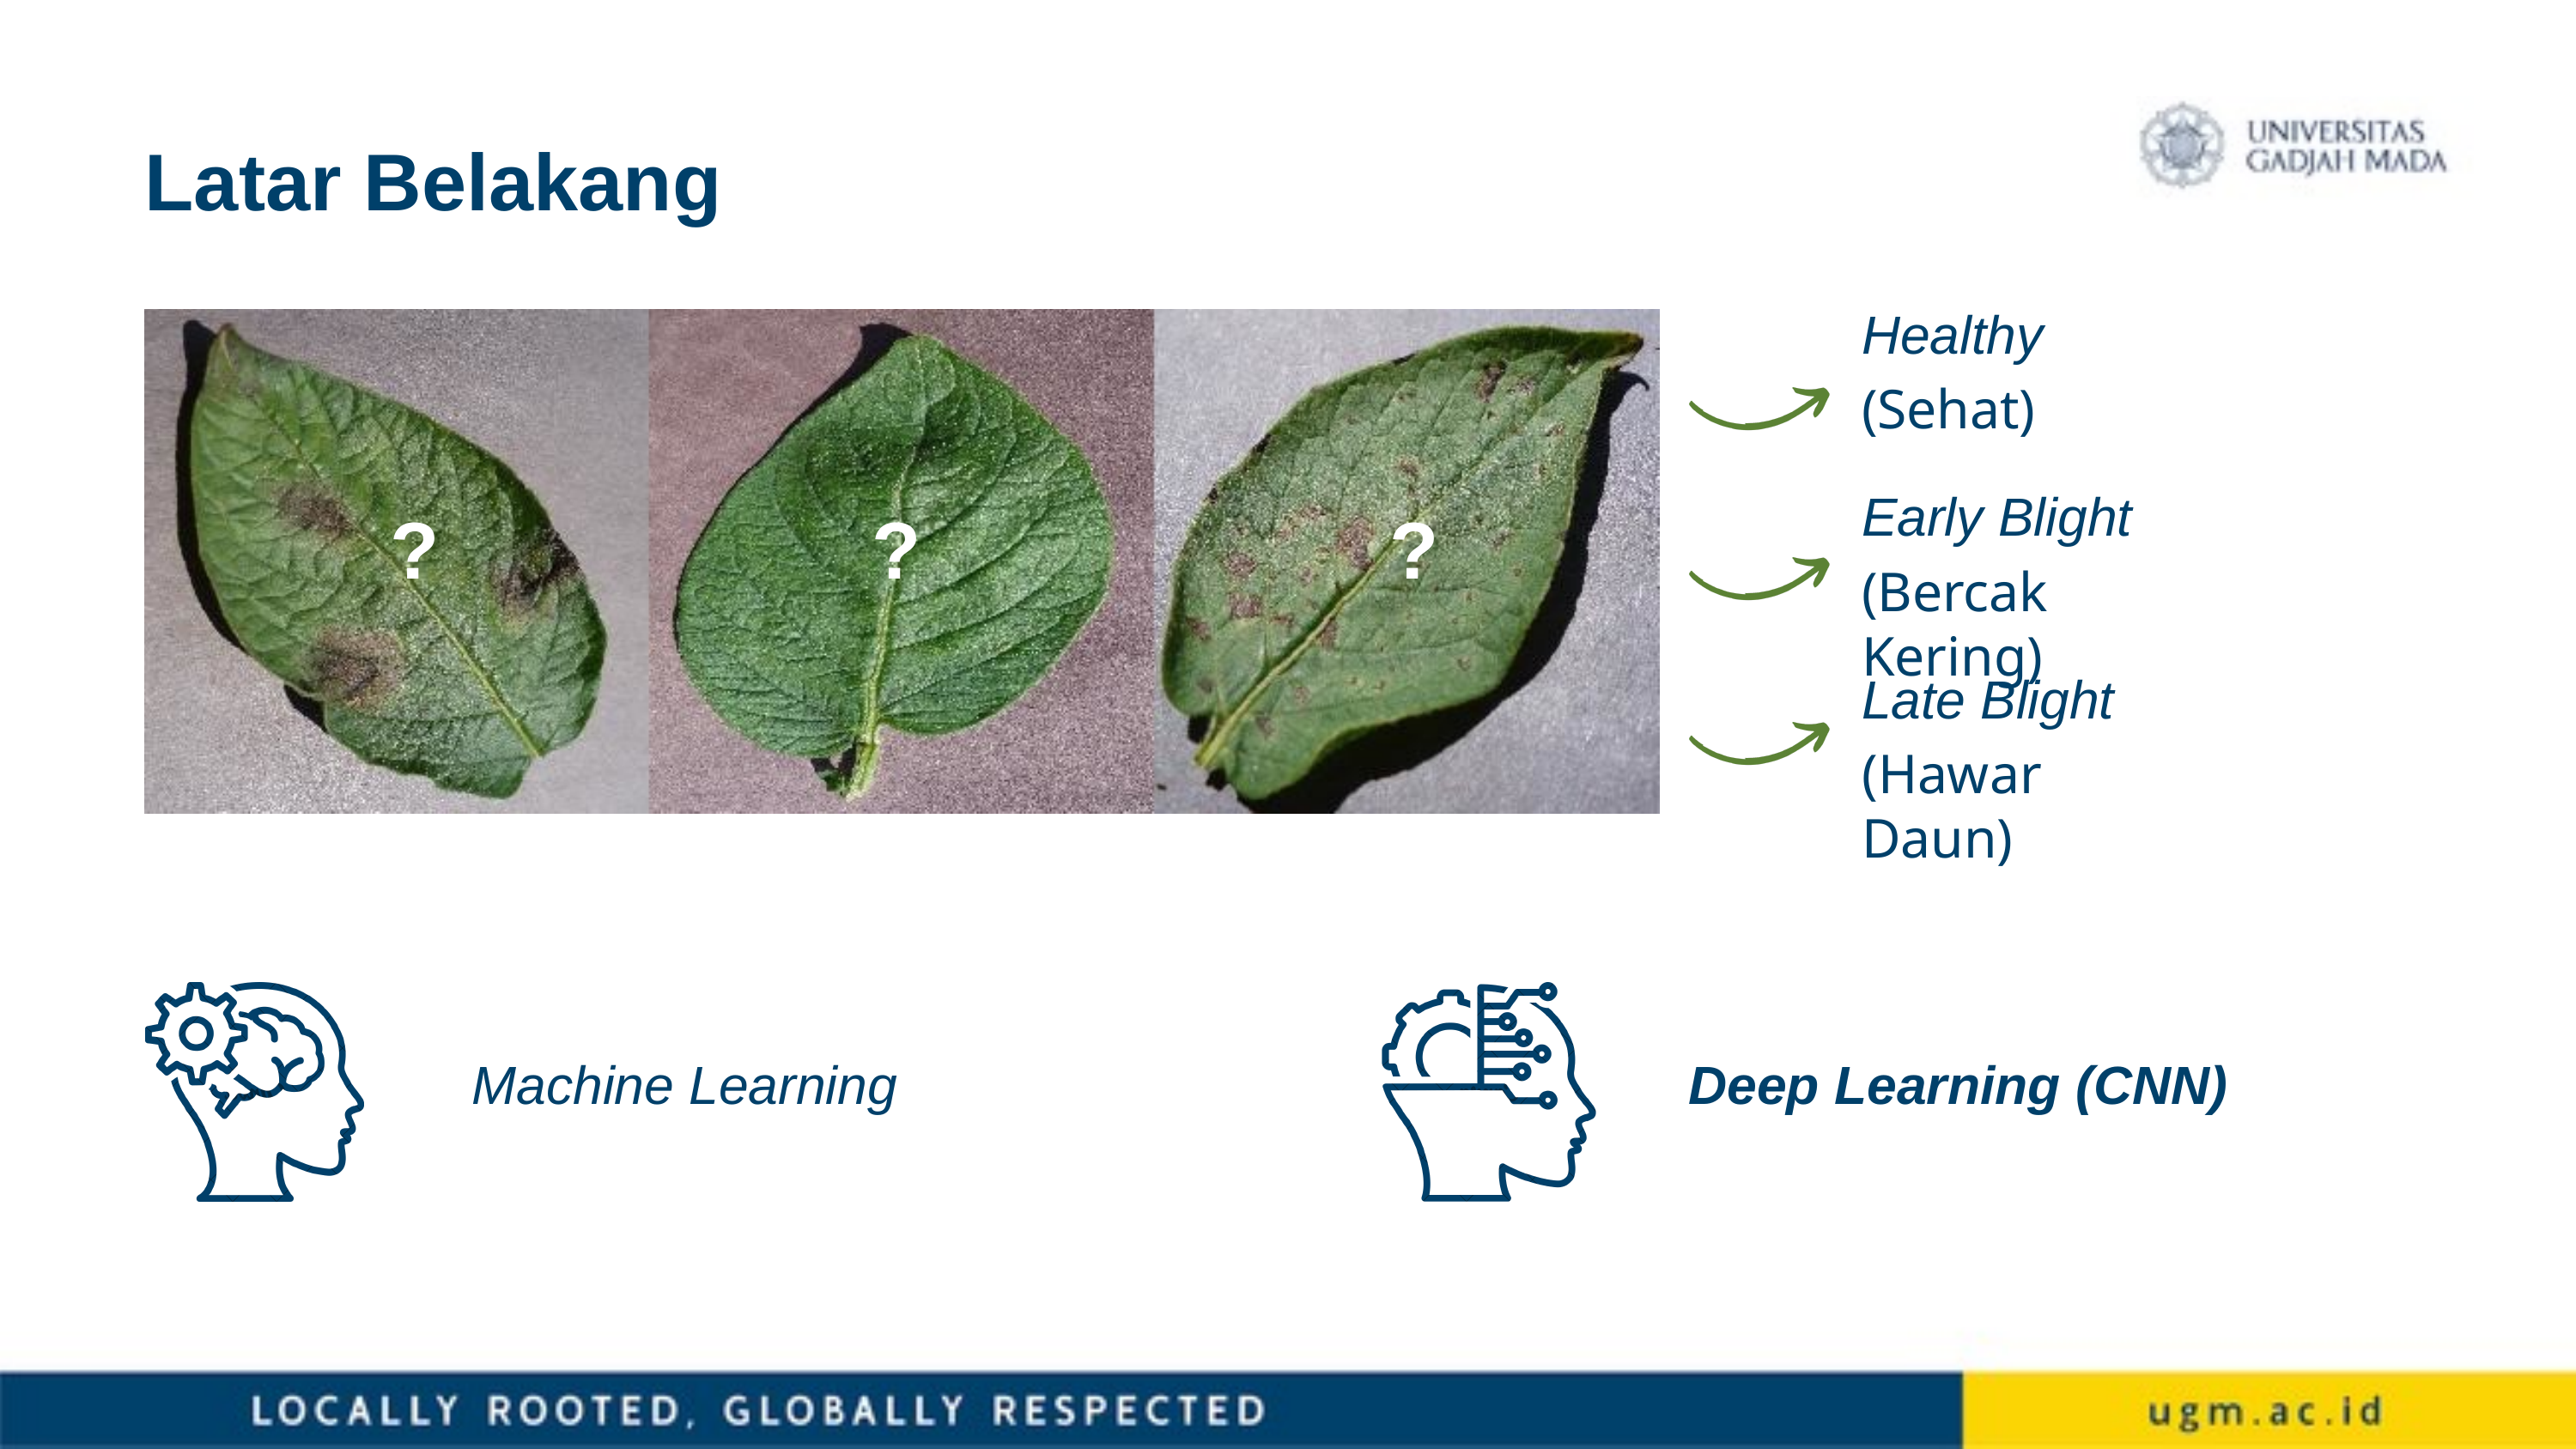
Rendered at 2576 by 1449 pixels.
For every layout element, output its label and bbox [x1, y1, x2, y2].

text_box [0, 96, 2576, 1449]
